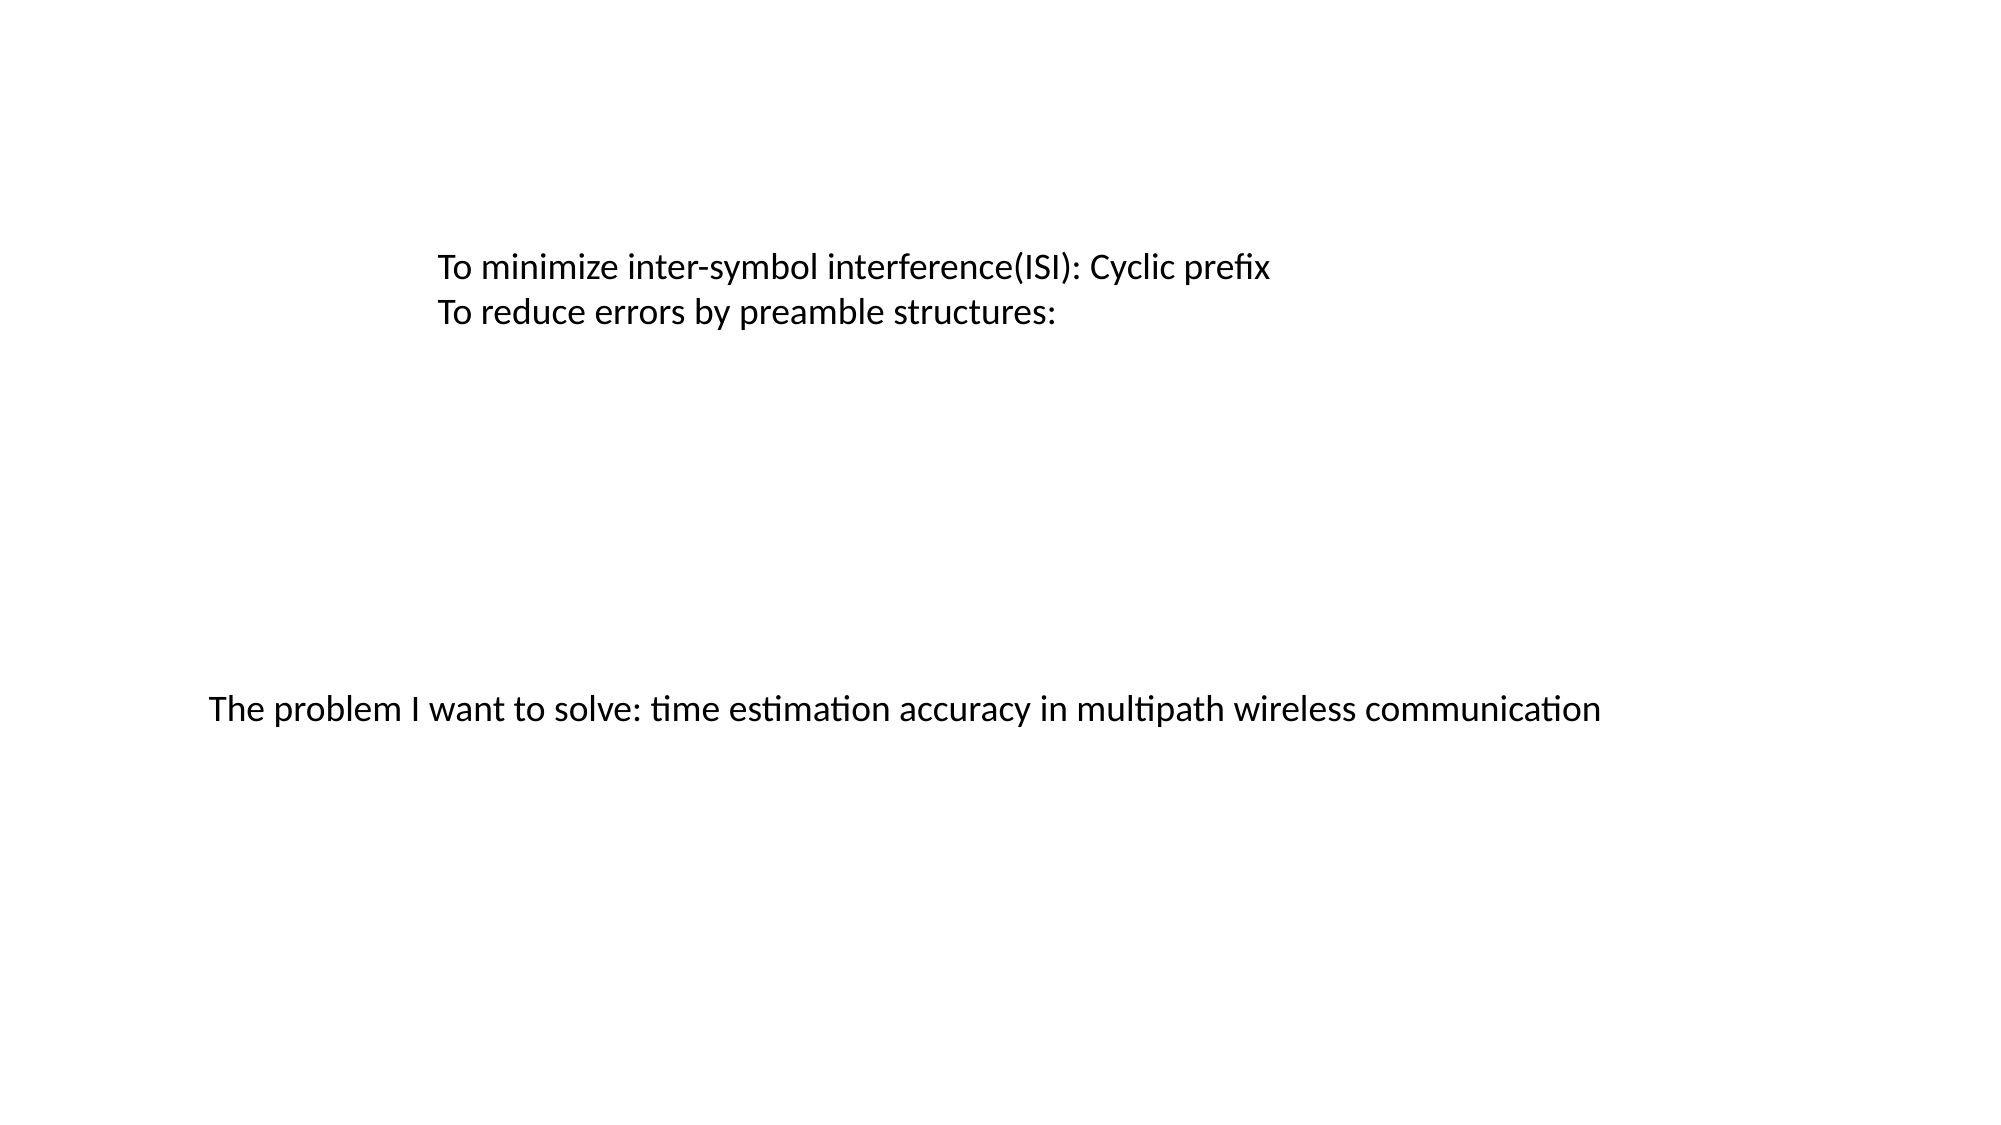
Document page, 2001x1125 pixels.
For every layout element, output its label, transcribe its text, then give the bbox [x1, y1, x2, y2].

text_box The problem I want to solve: time estimation accuracy in multipath wireless communication [193, 676, 1619, 737]
text_box To minimize inter-symbol interference(ISI): Cyclic prefix To reduce errors by preamble structures: [422, 235, 1286, 340]
